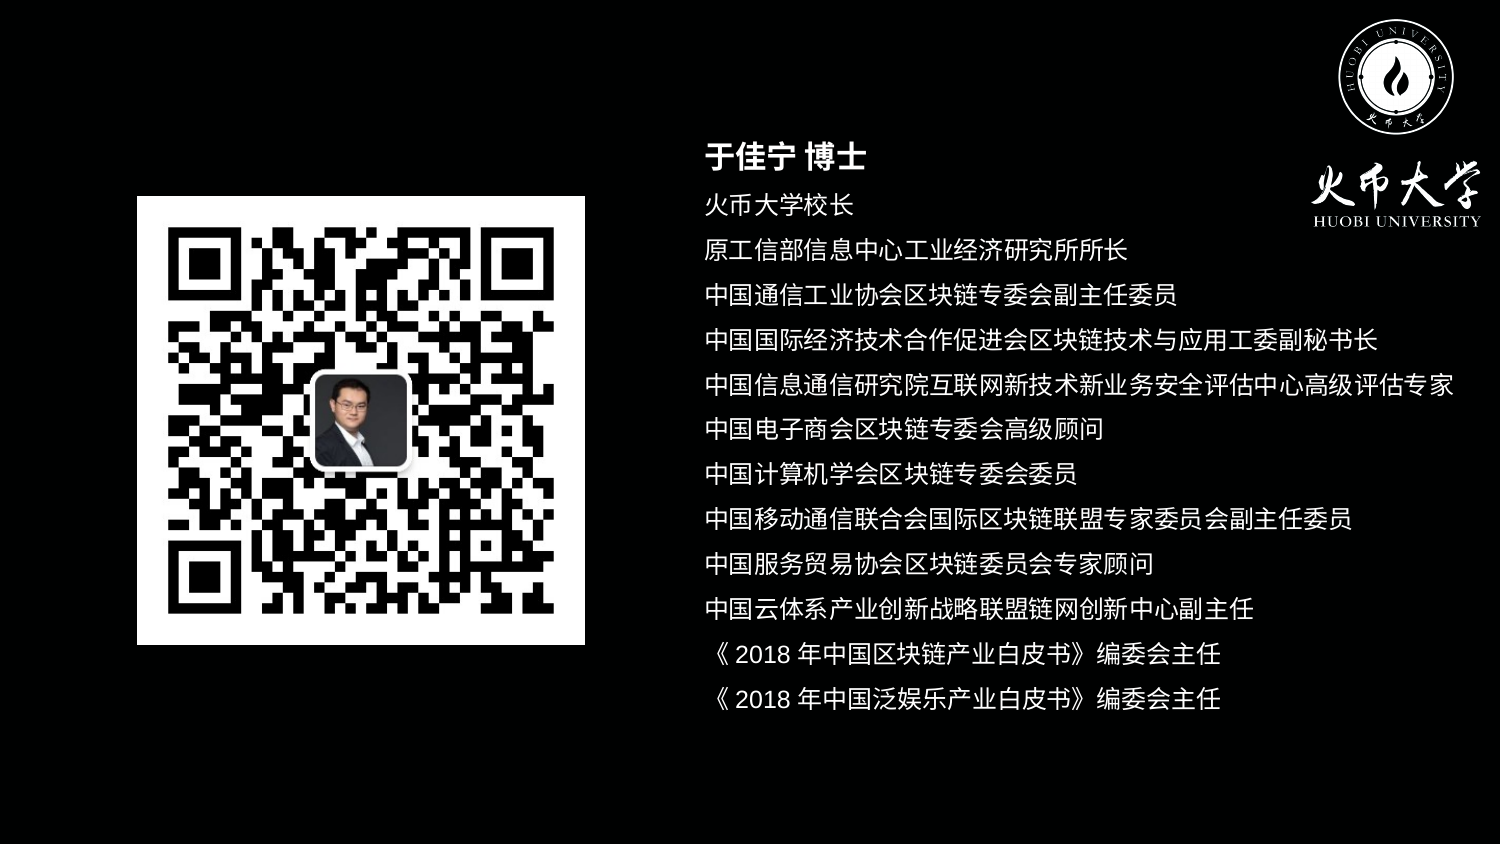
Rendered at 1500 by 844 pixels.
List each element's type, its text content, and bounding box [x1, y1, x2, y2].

text_box 于佳宁 博士 火币大学校长 原工信部信息中心工业经济研究所所长 中国通信工业协会区块链专委会副主任委员 中国国际经济技术合作促进会区块链技术与应用工委副秘书长 中国信息通信研究院互联网新技术新业务安全评估中心高级评估专家 中国电子商会区块链专委会高级顾问 中国计算机学会区块链专委会委员 中国移动通信联合会国际区块链联盟专家委员会副主任委员 中国服务贸易协会区块链委员会专家顾问 中国云体系产业创新战略联盟链网创新中心副主任 《2018年中国区块链产业白皮书》编委会主任 《2018年中国泛娱乐产业白皮书》编委会主任 [689, 111, 1500, 721]
picture [136, 196, 585, 645]
picture [1311, 19, 1481, 111]
